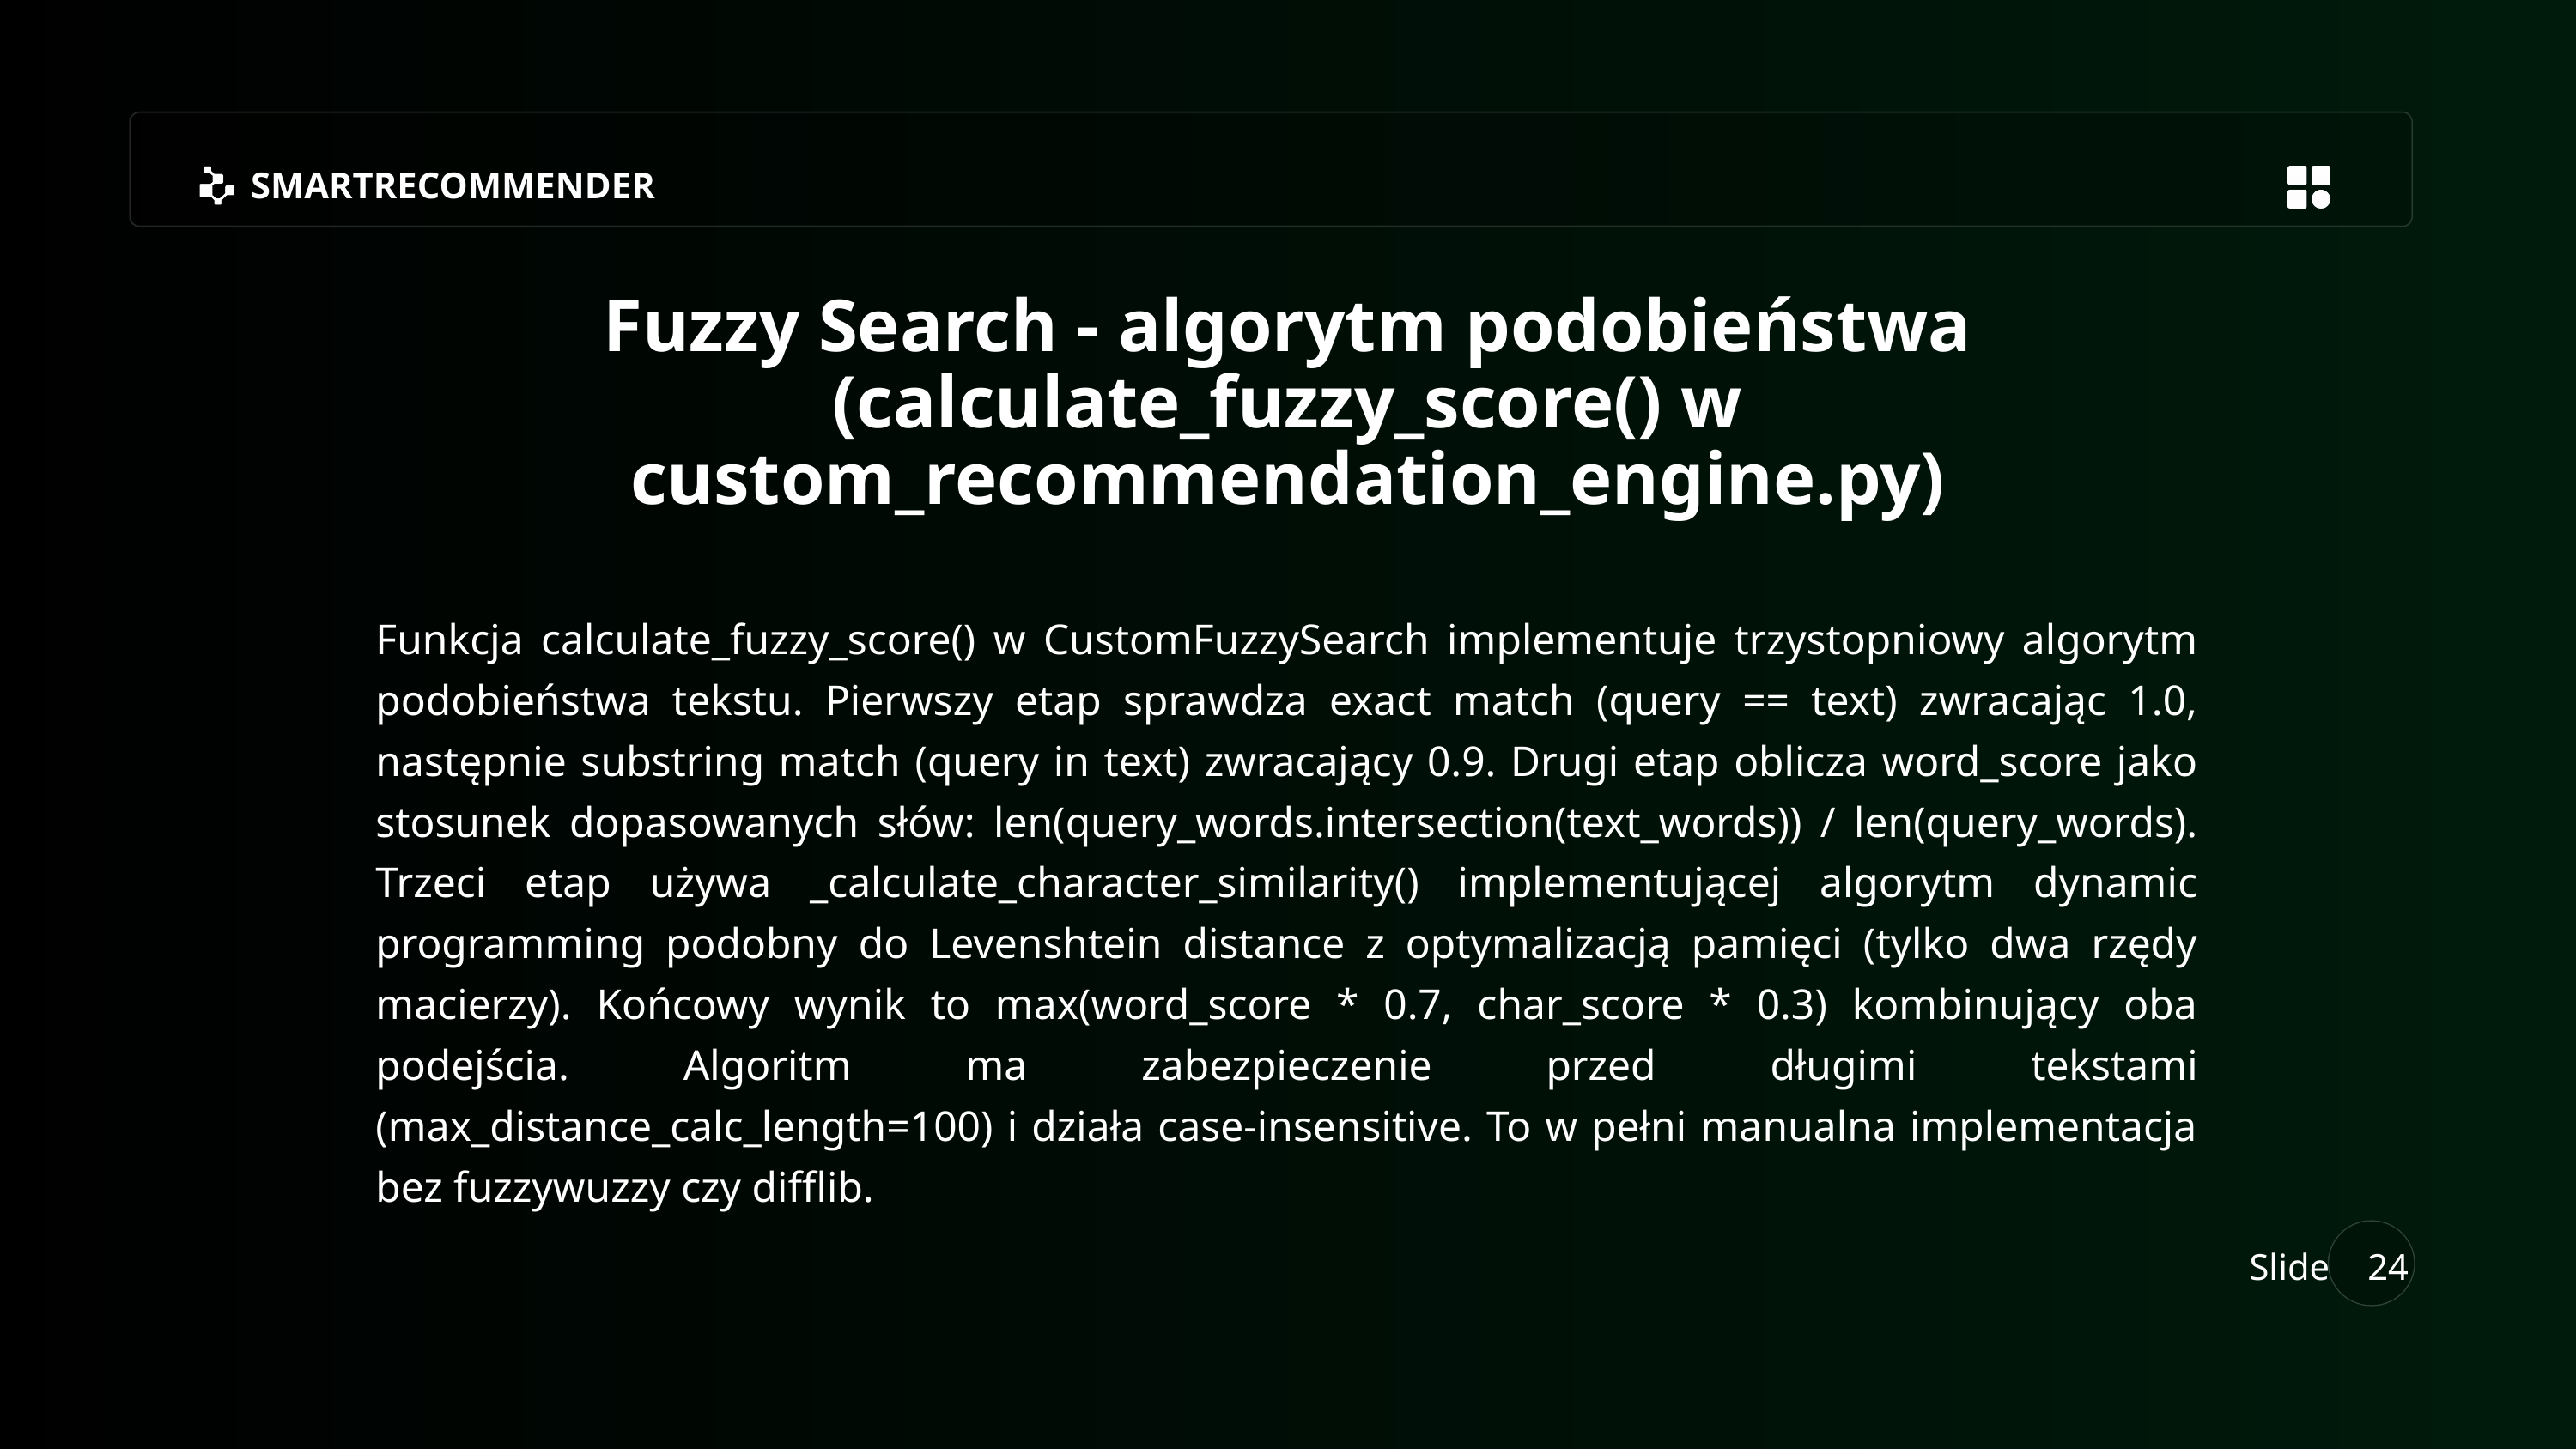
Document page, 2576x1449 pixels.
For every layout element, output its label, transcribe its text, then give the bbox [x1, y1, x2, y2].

text_box [2287, 166, 2330, 209]
text_box [2326, 1180, 2451, 1343]
text_box Slide [2150, 1226, 2330, 1288]
text_box [199, 166, 234, 205]
text_box [125, 91, 2451, 263]
text_box SMARTRECOMMENDER [251, 172, 679, 207]
text_box 24 [2363, 1226, 2413, 1288]
text_box Funkcja calculate_fuzzy_score() w CustomFuzzySearch implementuje trzystopniowy algorytm podobieństwa tekstu. Pierwszy etap sprawdza exact match (query == text) zwracając 1.0, następnie substring match (query in text) zwracający 0.9. Drugi etap oblicza word_score jako stosunek dopasowanych słów: len(query_words.intersection(text_words)) / len(query_words). Trzeci etap używa _calculate_character_similarity() implementującej algorytm dynamic programming podobny do Levenshtein distance z optymalizacją pamięci (tylko dwa rzędy macierzy). Końcowy wynik to max(word_score * 0.7, char_score * 0.3) kombinujący oba podejścia. Algoritm ma zabezpieczenie przed długimi tekstami (max_distance_calc_length=100) i działa case-insensitive. To w pełni manualna implementacja bez fuzzywuzzy czy difflib. [375, 602, 2201, 1210]
text_box Fuzzy Search - algorytm podobieństwa (calculate_fuzzy_score() w custom_recommendation_engine.py) [278, 288, 2298, 519]
